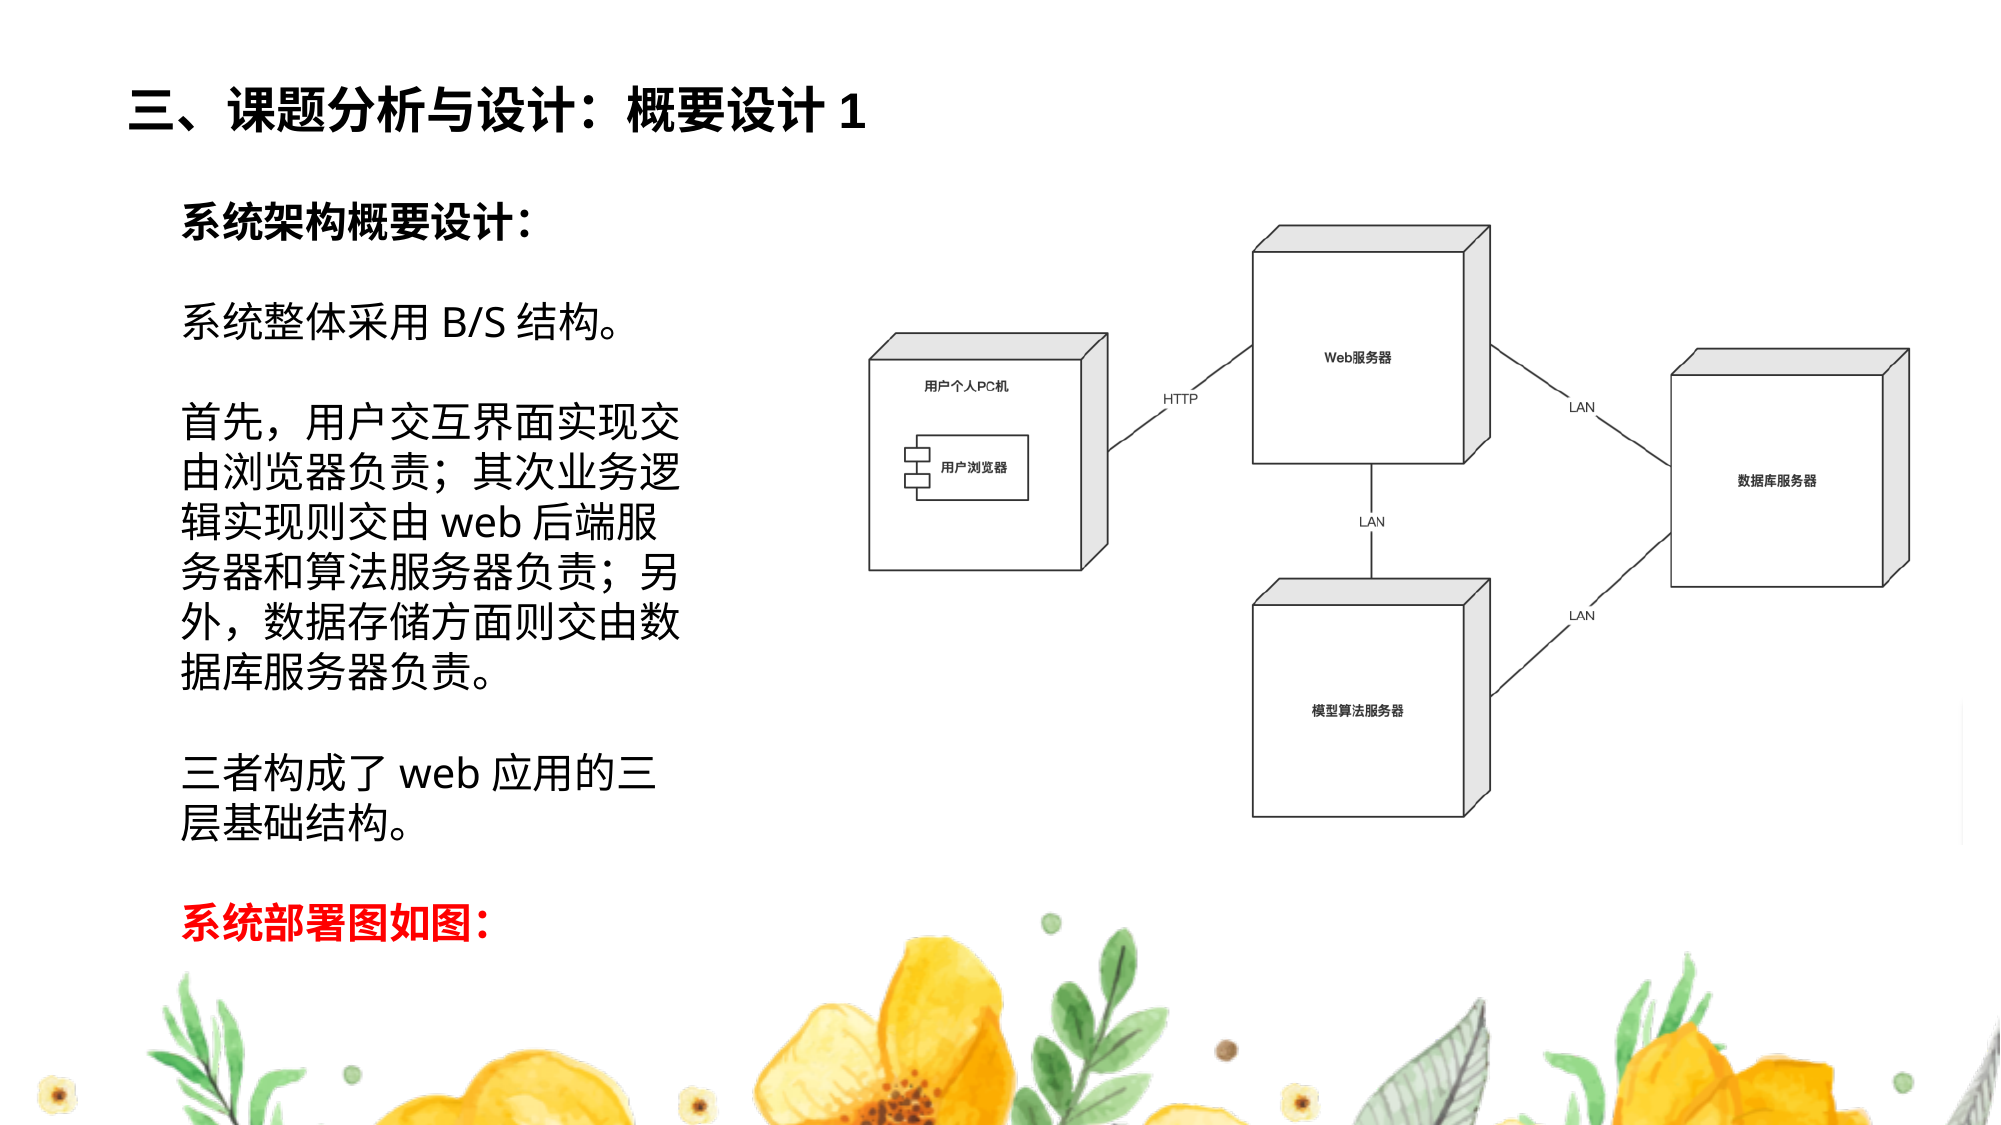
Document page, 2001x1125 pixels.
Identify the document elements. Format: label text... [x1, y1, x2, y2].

title 三、课题分析与设计：概要设计1 [109, 72, 1891, 146]
picture [8, 860, 2000, 1125]
text_box 系统架构概要设计： 系统整体采用B/S结构。 首先，用户交互界面实现交由浏览器负责；其次业务逻辑实现则交由web后端服务器和算法服务器负责；另外，数据存储方面则交由数据库服务器负责。 三者构成了web应用的三层基础结构。 系统部署图如图： [165, 188, 705, 954]
picture [841, 188, 1963, 845]
